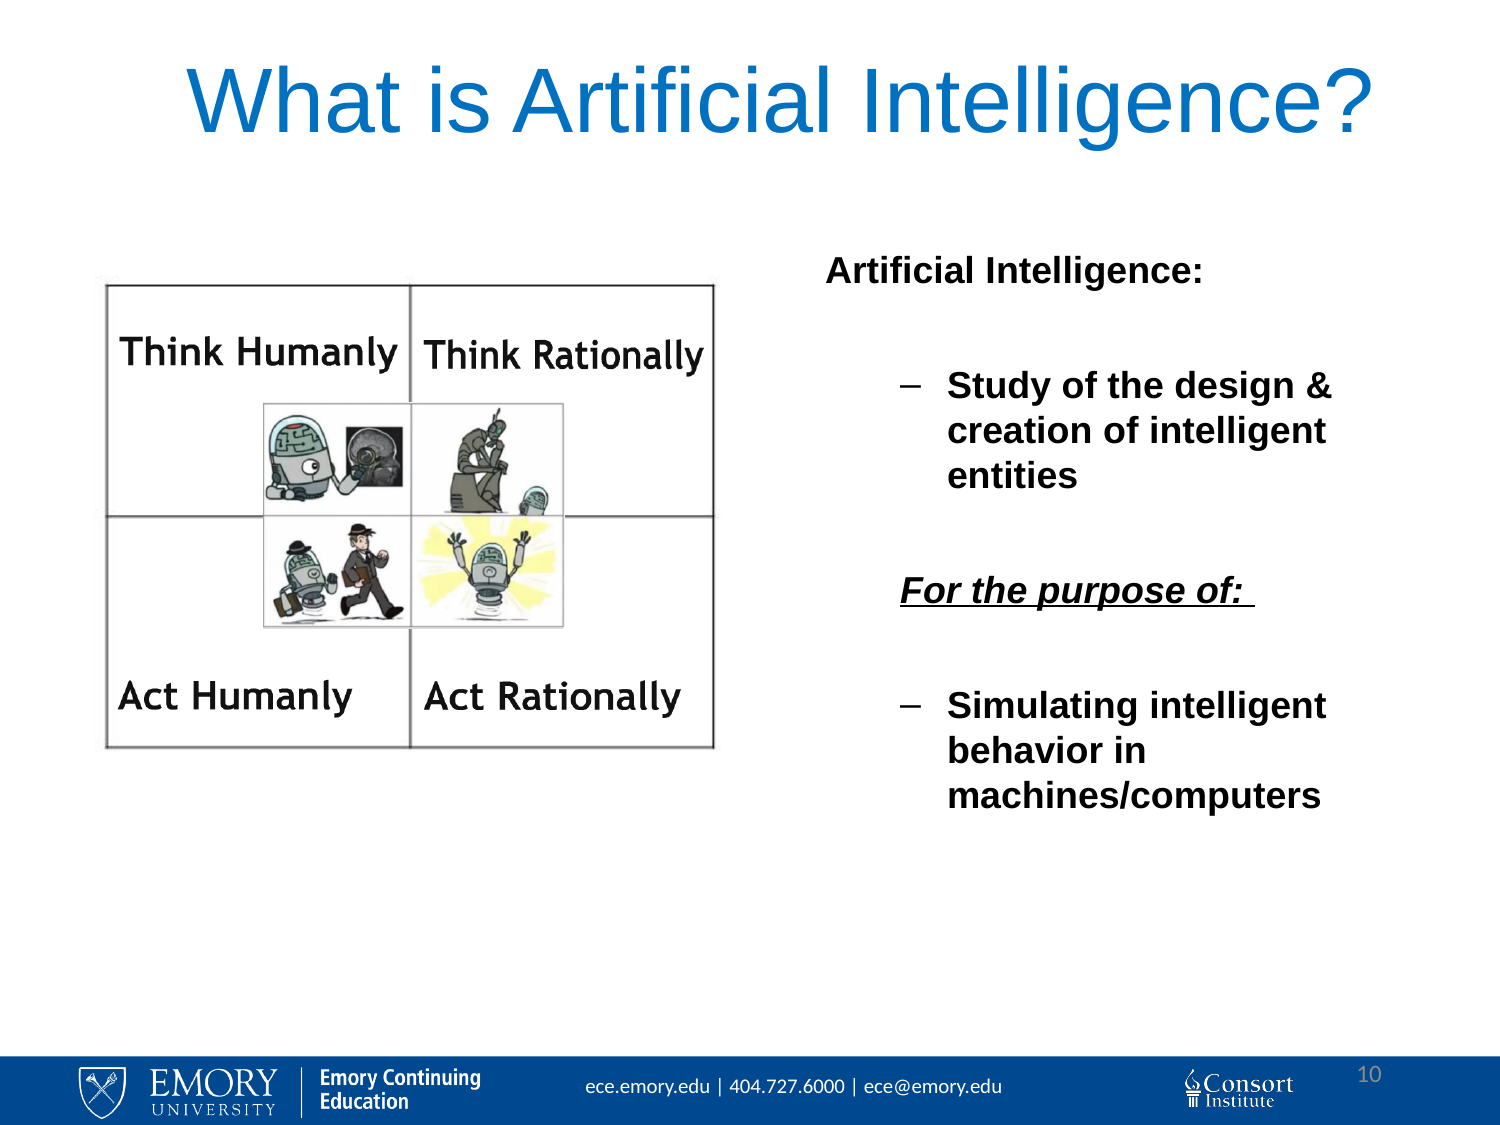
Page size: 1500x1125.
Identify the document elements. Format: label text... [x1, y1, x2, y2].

slide_number 10 [1059, 1042, 1398, 1103]
title What is Artificial Intelligence? [96, 10, 1467, 181]
picture [75, 1056, 513, 1125]
list Artificial Intelligence: Study of the design & creation of intelligent entities For the purpose of: Simulating intelligent behavior in machines/computers [810, 188, 1467, 885]
picture [52, 228, 785, 778]
picture [1185, 1103, 1294, 1107]
